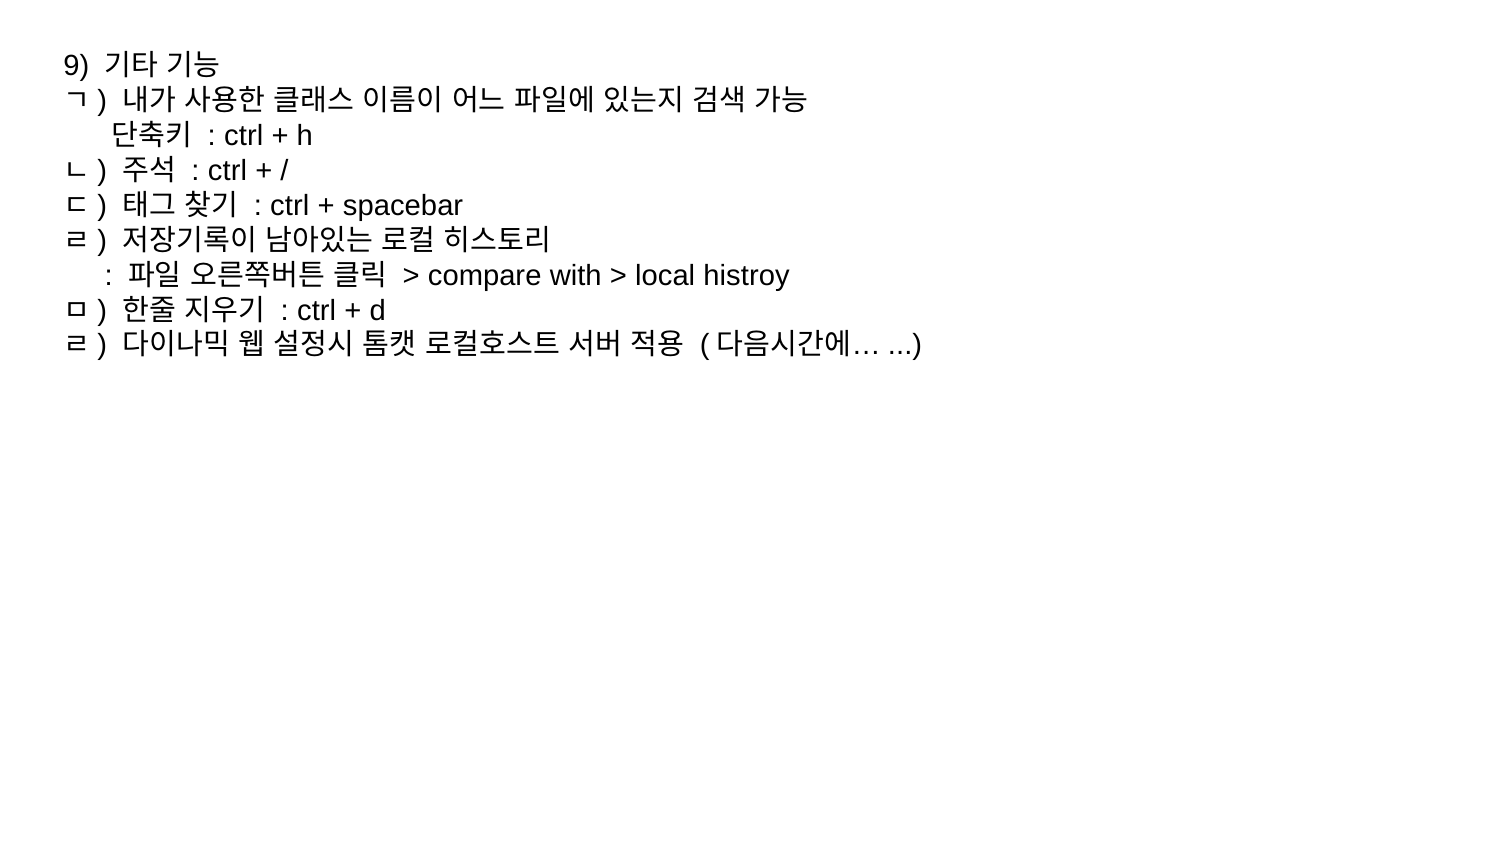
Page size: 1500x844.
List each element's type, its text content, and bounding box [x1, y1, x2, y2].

list 9) 기타 기능 ㄱ) 내가 사용한 클래스 이름이 어느 파일에 있는지 검색 가능 단축키 : ctrl + h ㄴ) 주석 : ctrl + / ㄷ) 태그 찾기 : ctrl + spacebar ㄹ) 저장기록이 남아있는 로컬 히스토리 : 파일 오른쪽버튼 클릭 > compare with > local histroy ㅁ) 한줄 지우기 : ctrl + d ㄹ) 다이나믹 웹 설정시 톰캣 로컬호스트 서버 적용 (다음시간에…...) [48, 31, 1416, 584]
